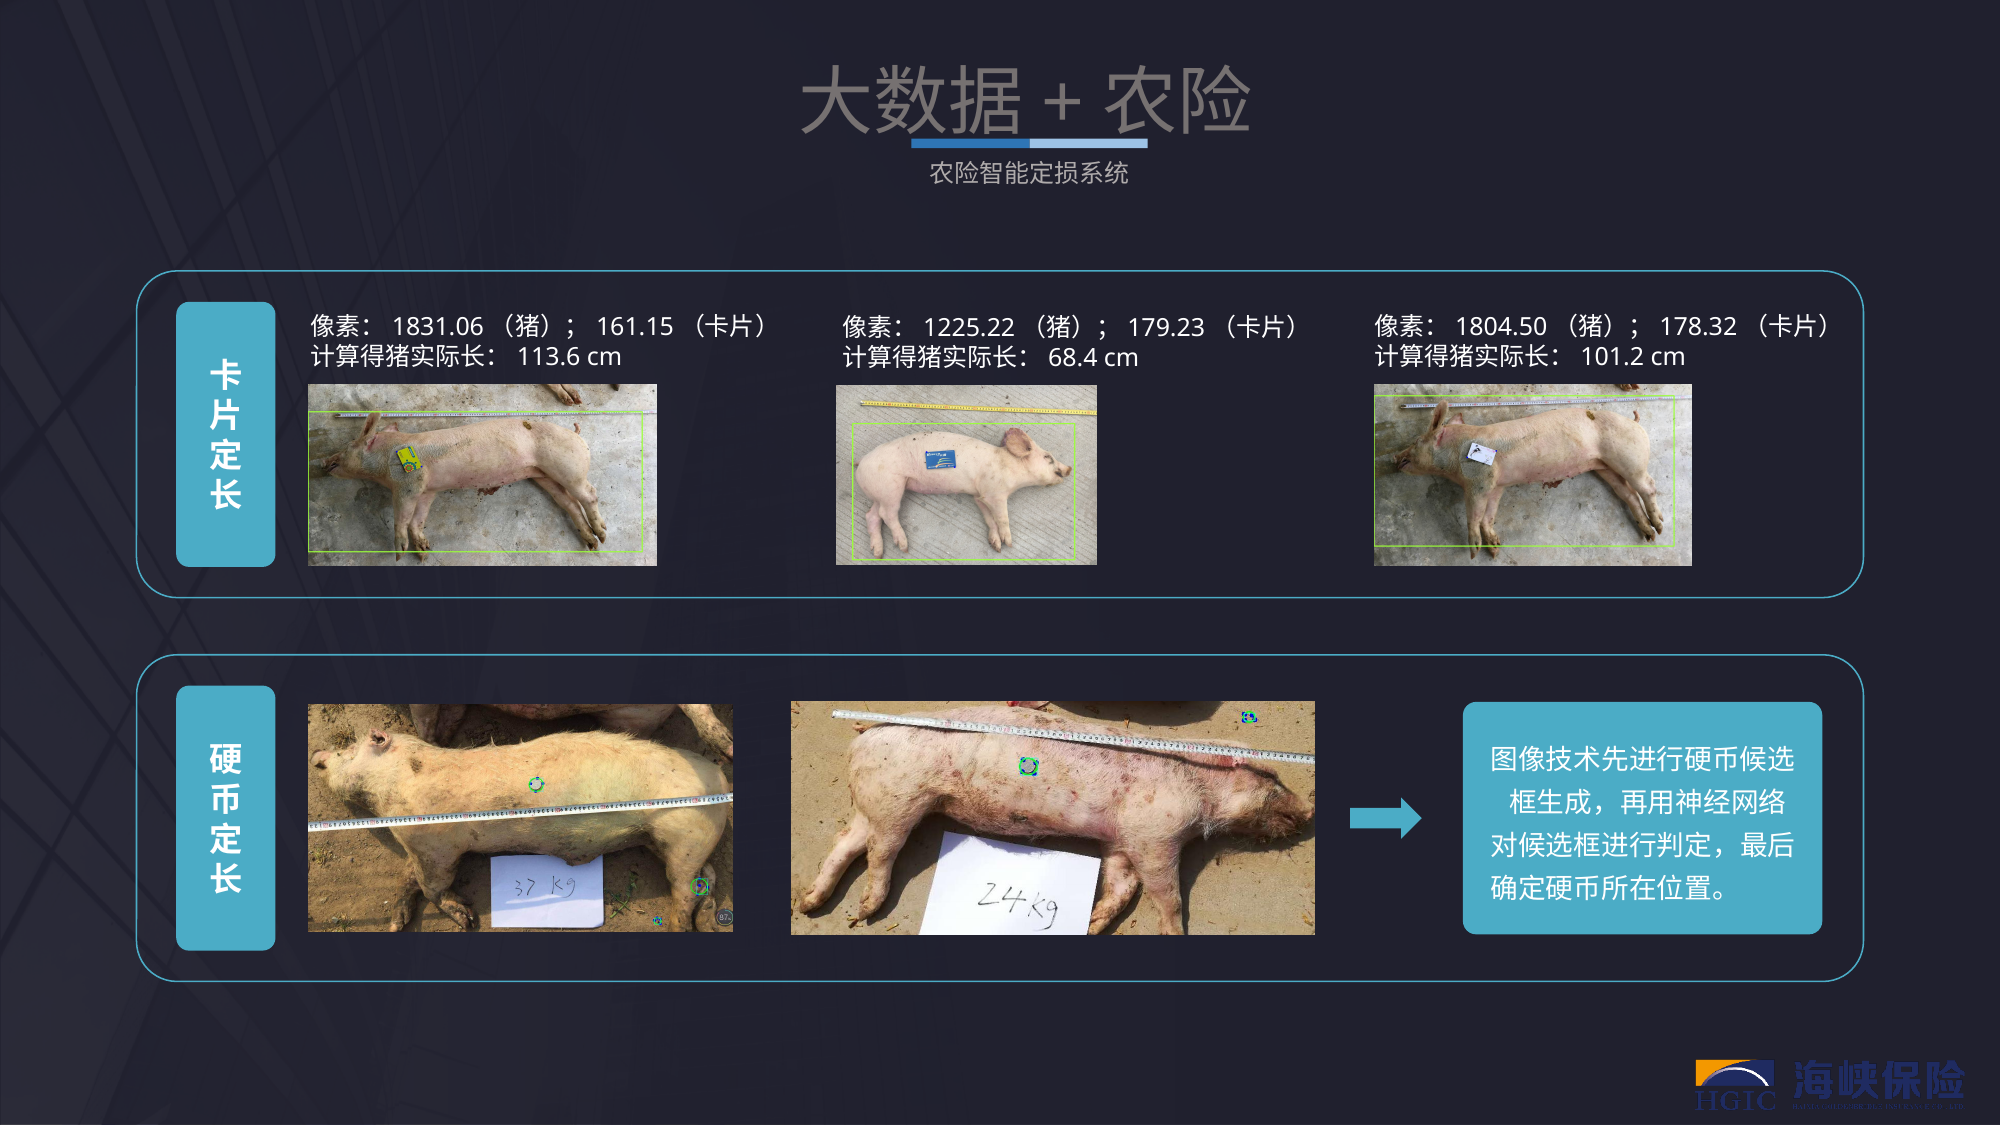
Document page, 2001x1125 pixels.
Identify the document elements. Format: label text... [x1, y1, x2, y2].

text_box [136, 270, 1864, 982]
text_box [911, 138, 1148, 149]
text_box 农险智能定损系统 [792, 142, 1267, 202]
picture [0, 0, 2000, 1125]
text_box 大数据+农险 [597, 1, 1454, 152]
